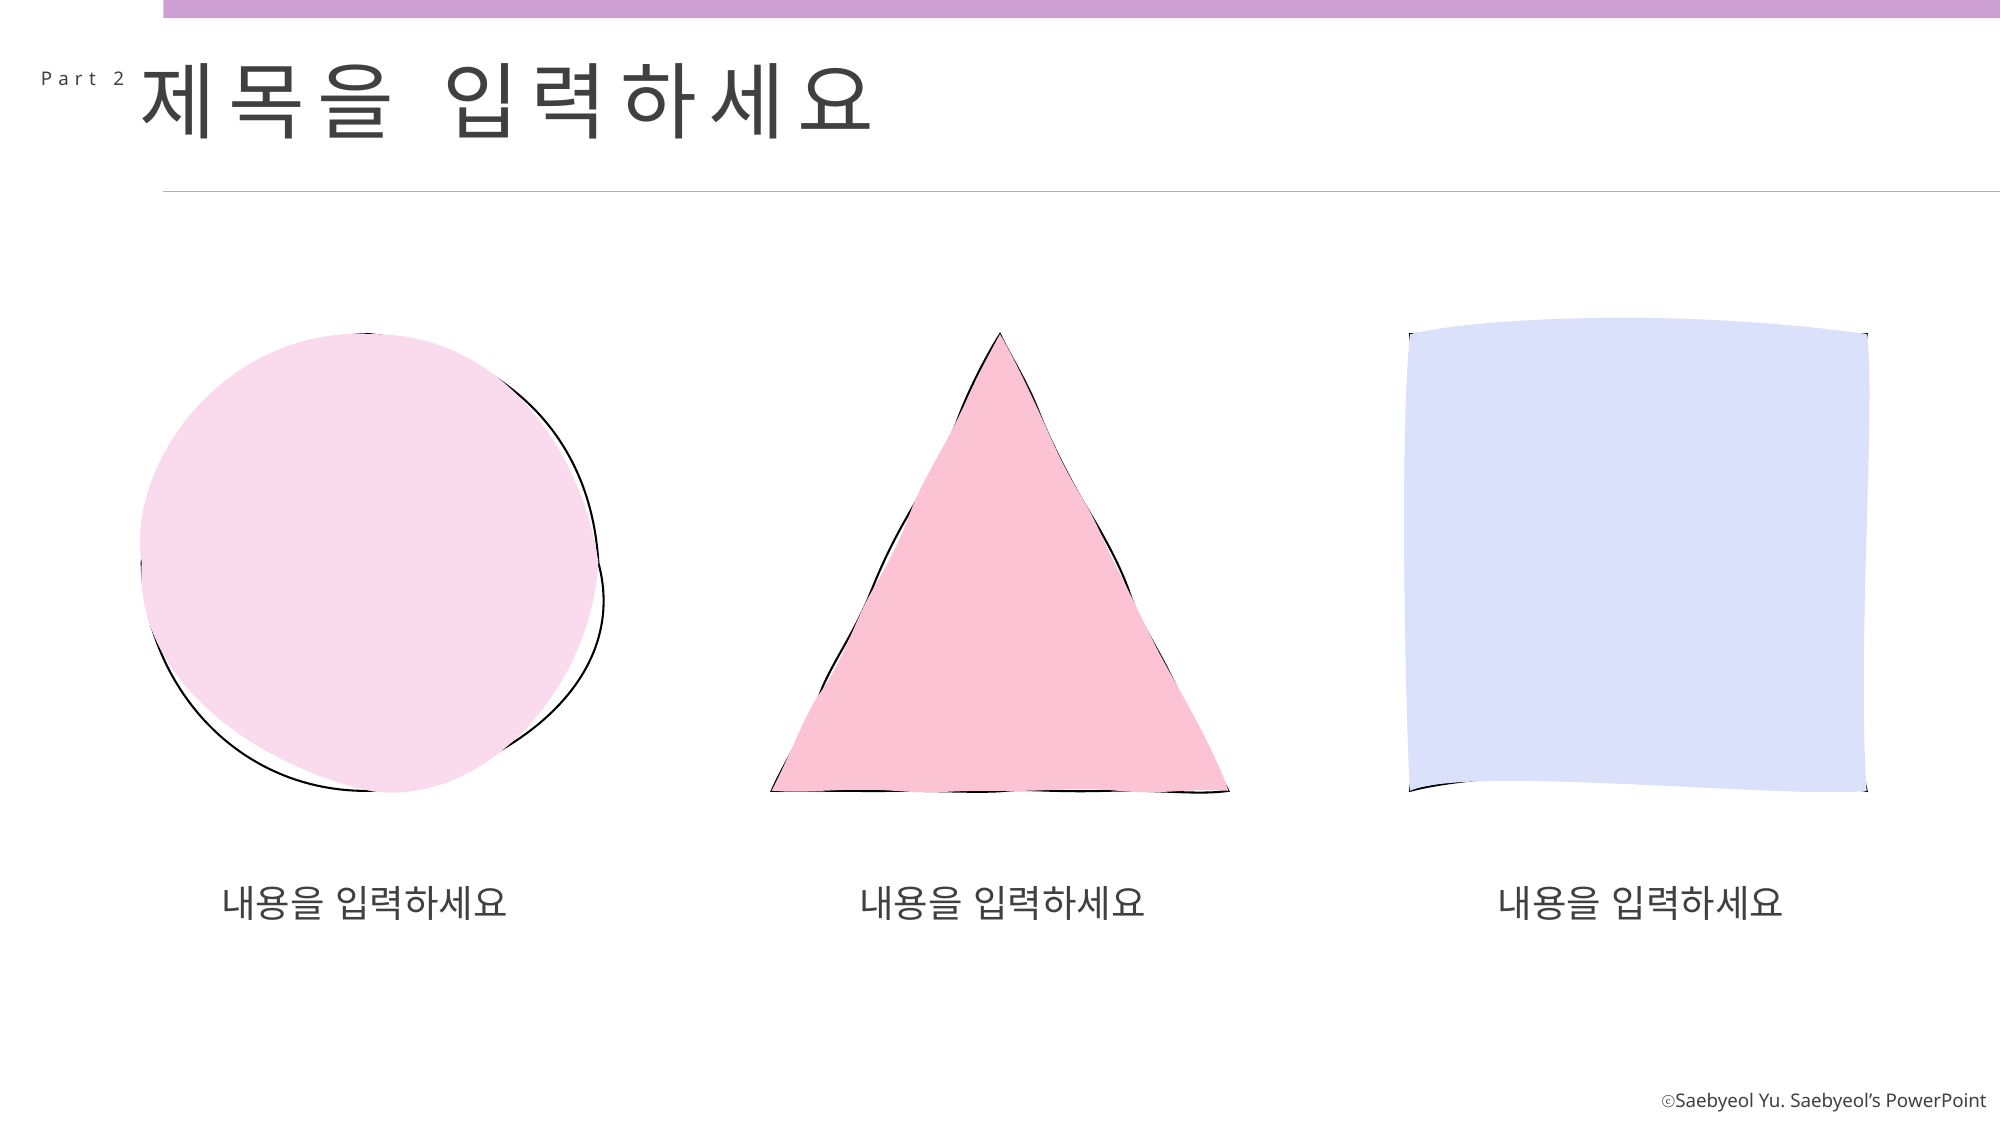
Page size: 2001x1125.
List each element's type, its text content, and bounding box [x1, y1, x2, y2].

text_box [26, 0, 2000, 192]
text_box 내용을 입력하세요 [206, 872, 523, 933]
text_box [770, 332, 1230, 794]
text_box [139, 333, 605, 793]
text_box 내용을 입력하세요 [844, 872, 1161, 933]
text_box 내용을 입력하세요 [1483, 872, 1800, 933]
text_box [1404, 317, 1870, 793]
